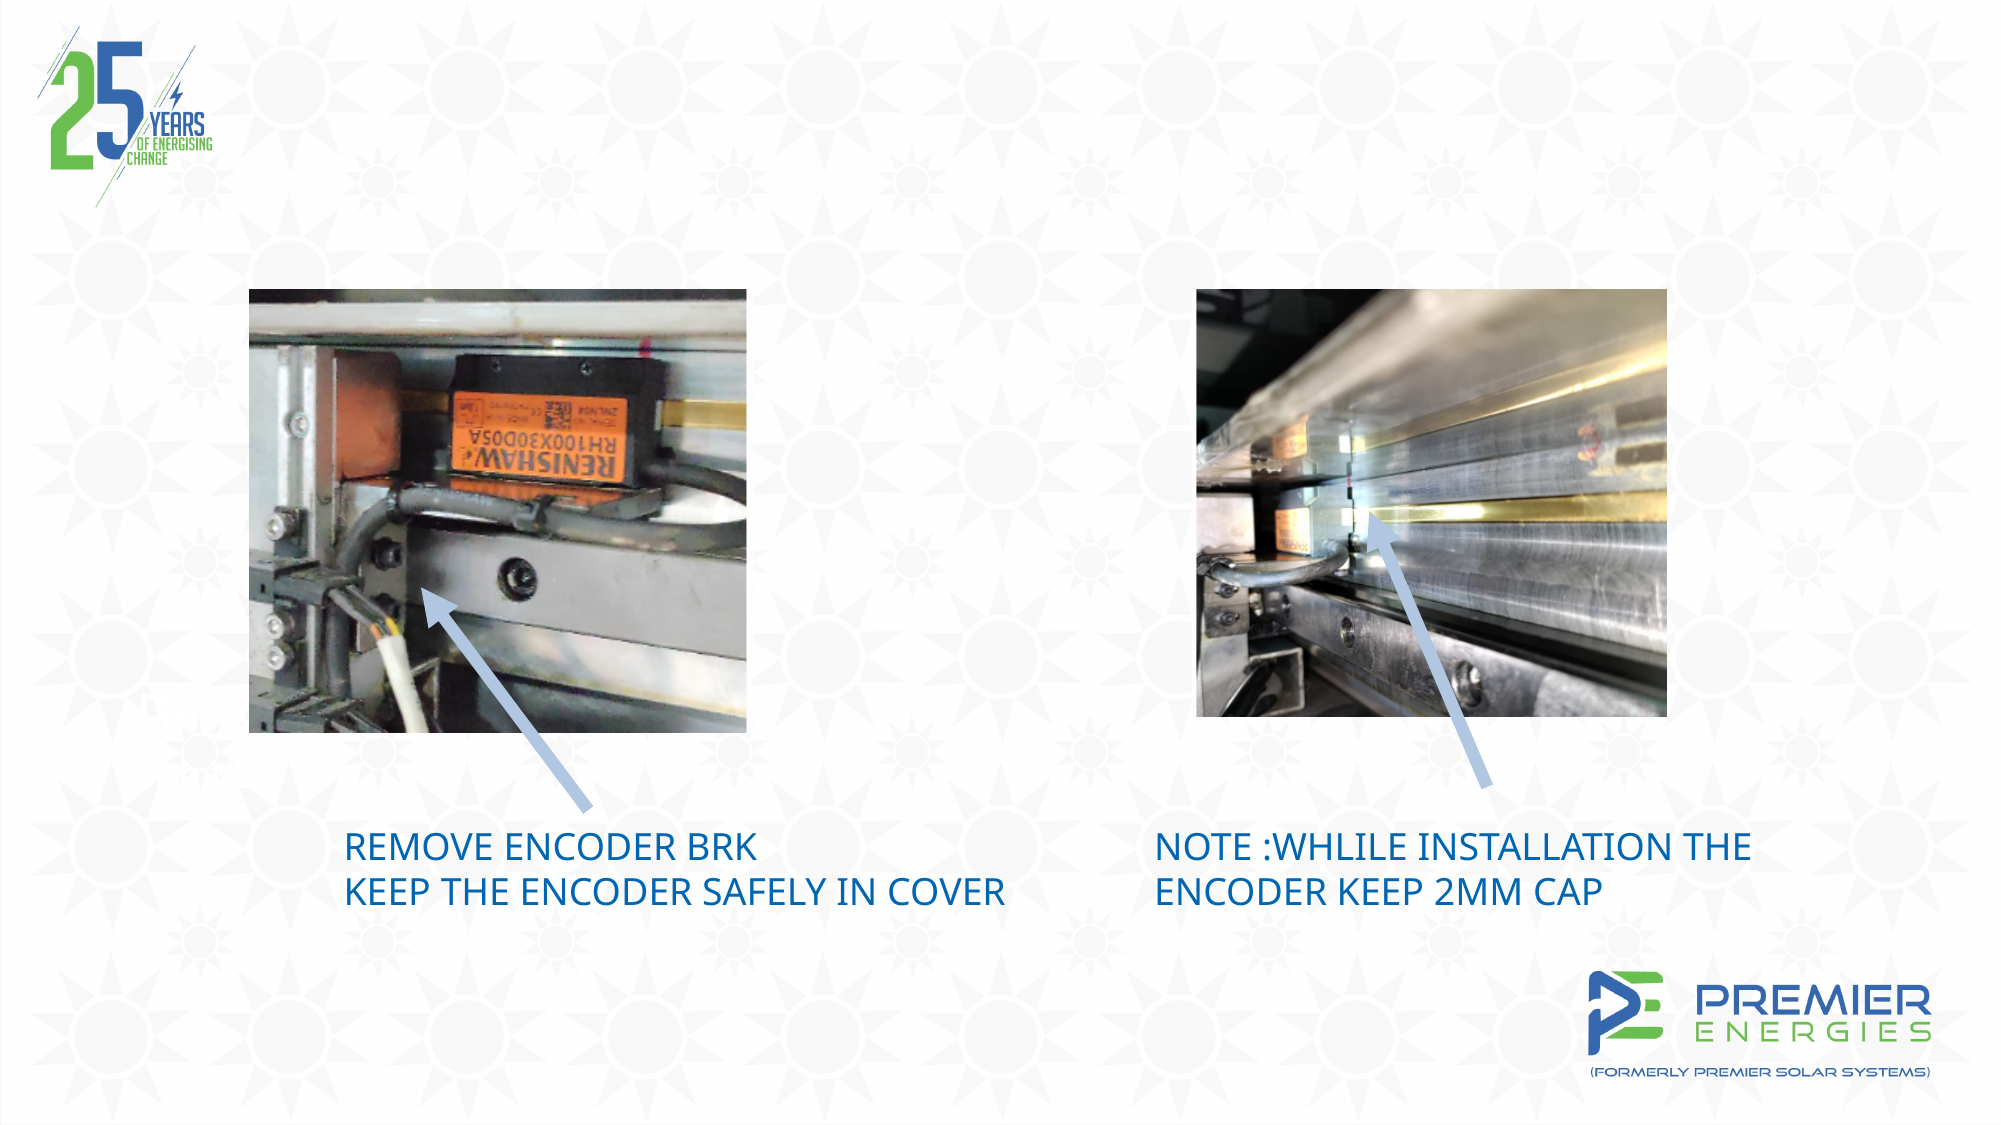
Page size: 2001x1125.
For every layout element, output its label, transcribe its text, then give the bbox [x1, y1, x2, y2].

text_box REMOVE ENCODER BRK KEEP THE ENCODER SAFELY IN COVER [328, 815, 1022, 920]
picture [0, 0, 2001, 1125]
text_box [420, 587, 589, 811]
text_box NOTE :WHLILE INSTALLATION THE ENCODER KEEP 2MM CAP [1139, 815, 1836, 920]
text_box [1369, 510, 1488, 788]
